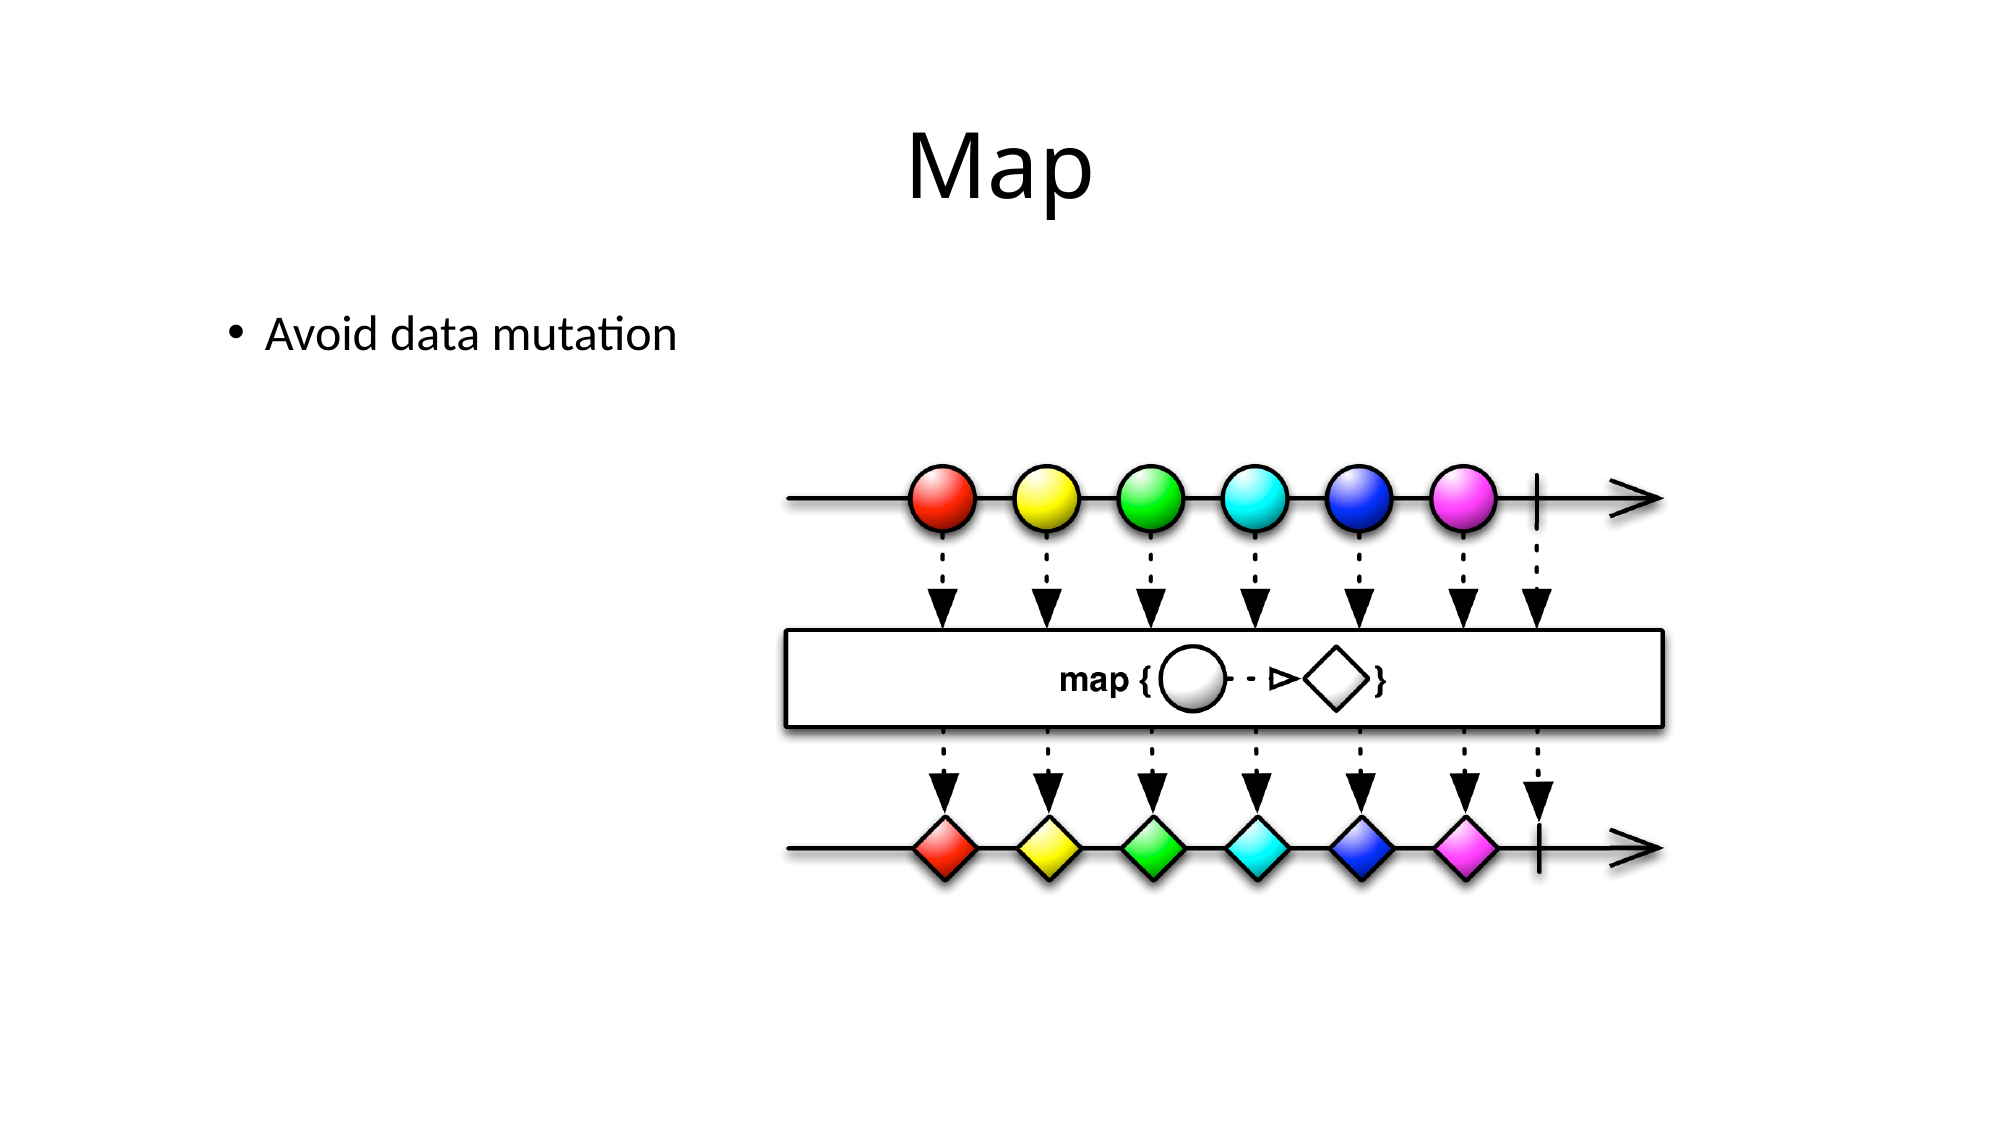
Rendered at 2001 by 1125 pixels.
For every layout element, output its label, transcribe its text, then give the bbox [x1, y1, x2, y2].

picture [762, 458, 1687, 900]
list Avoid data mutation [137, 299, 1863, 1014]
title Map [137, 59, 1863, 278]
